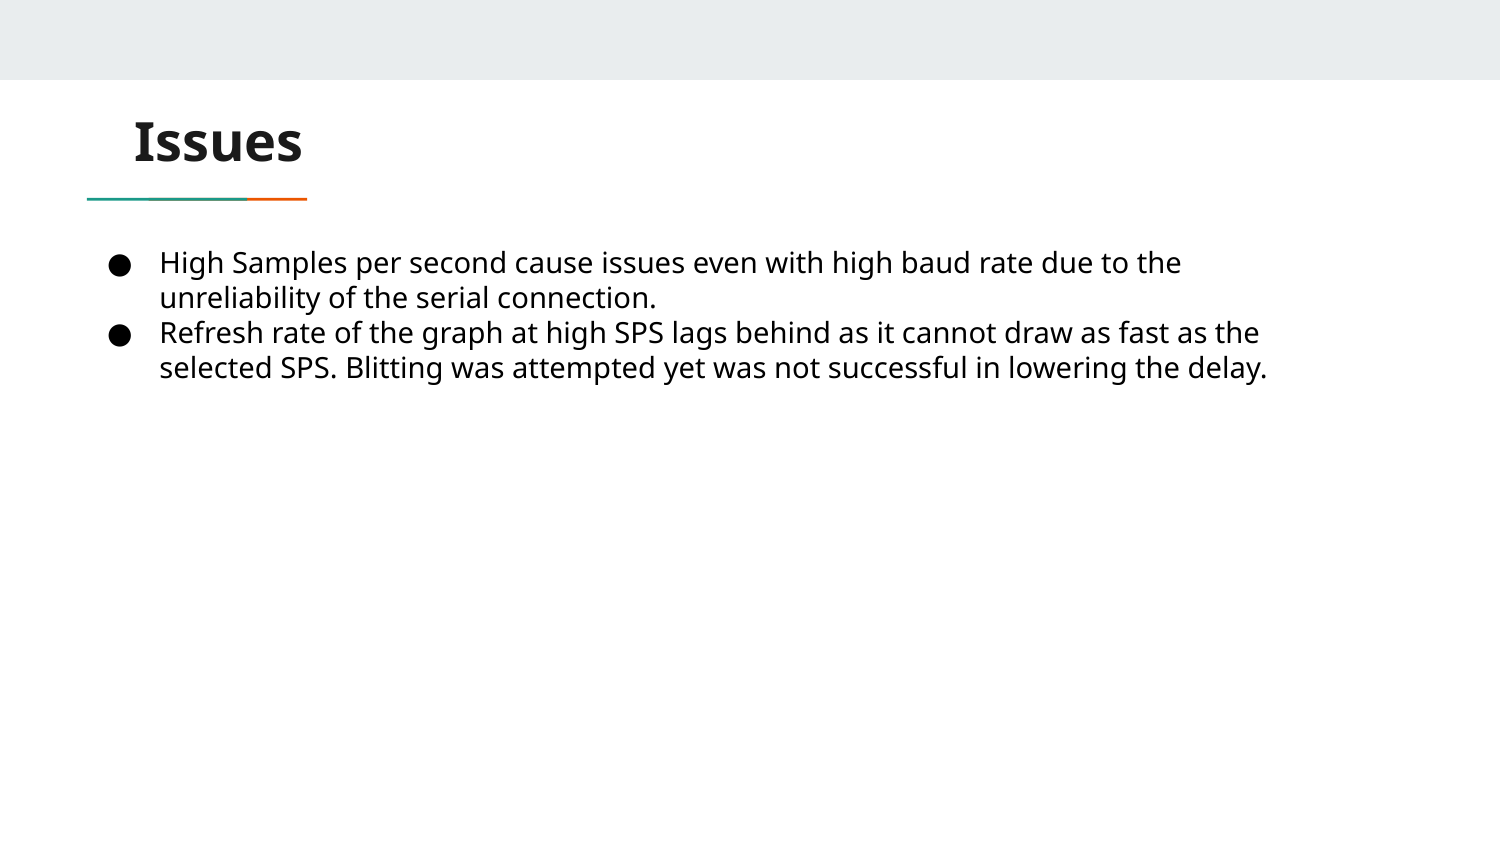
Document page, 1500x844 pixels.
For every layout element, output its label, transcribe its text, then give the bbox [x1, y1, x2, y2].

text_box High Samples per second cause issues even with high baud rate due to the unreliability of the serial connection. Refresh rate of the graph at high SPS lags behind as it cannot draw as fast as the selected SPS. Blitting was attempted yet was not successful in lowering the delay. [69, 229, 1317, 818]
title Issues [119, 92, 1381, 180]
